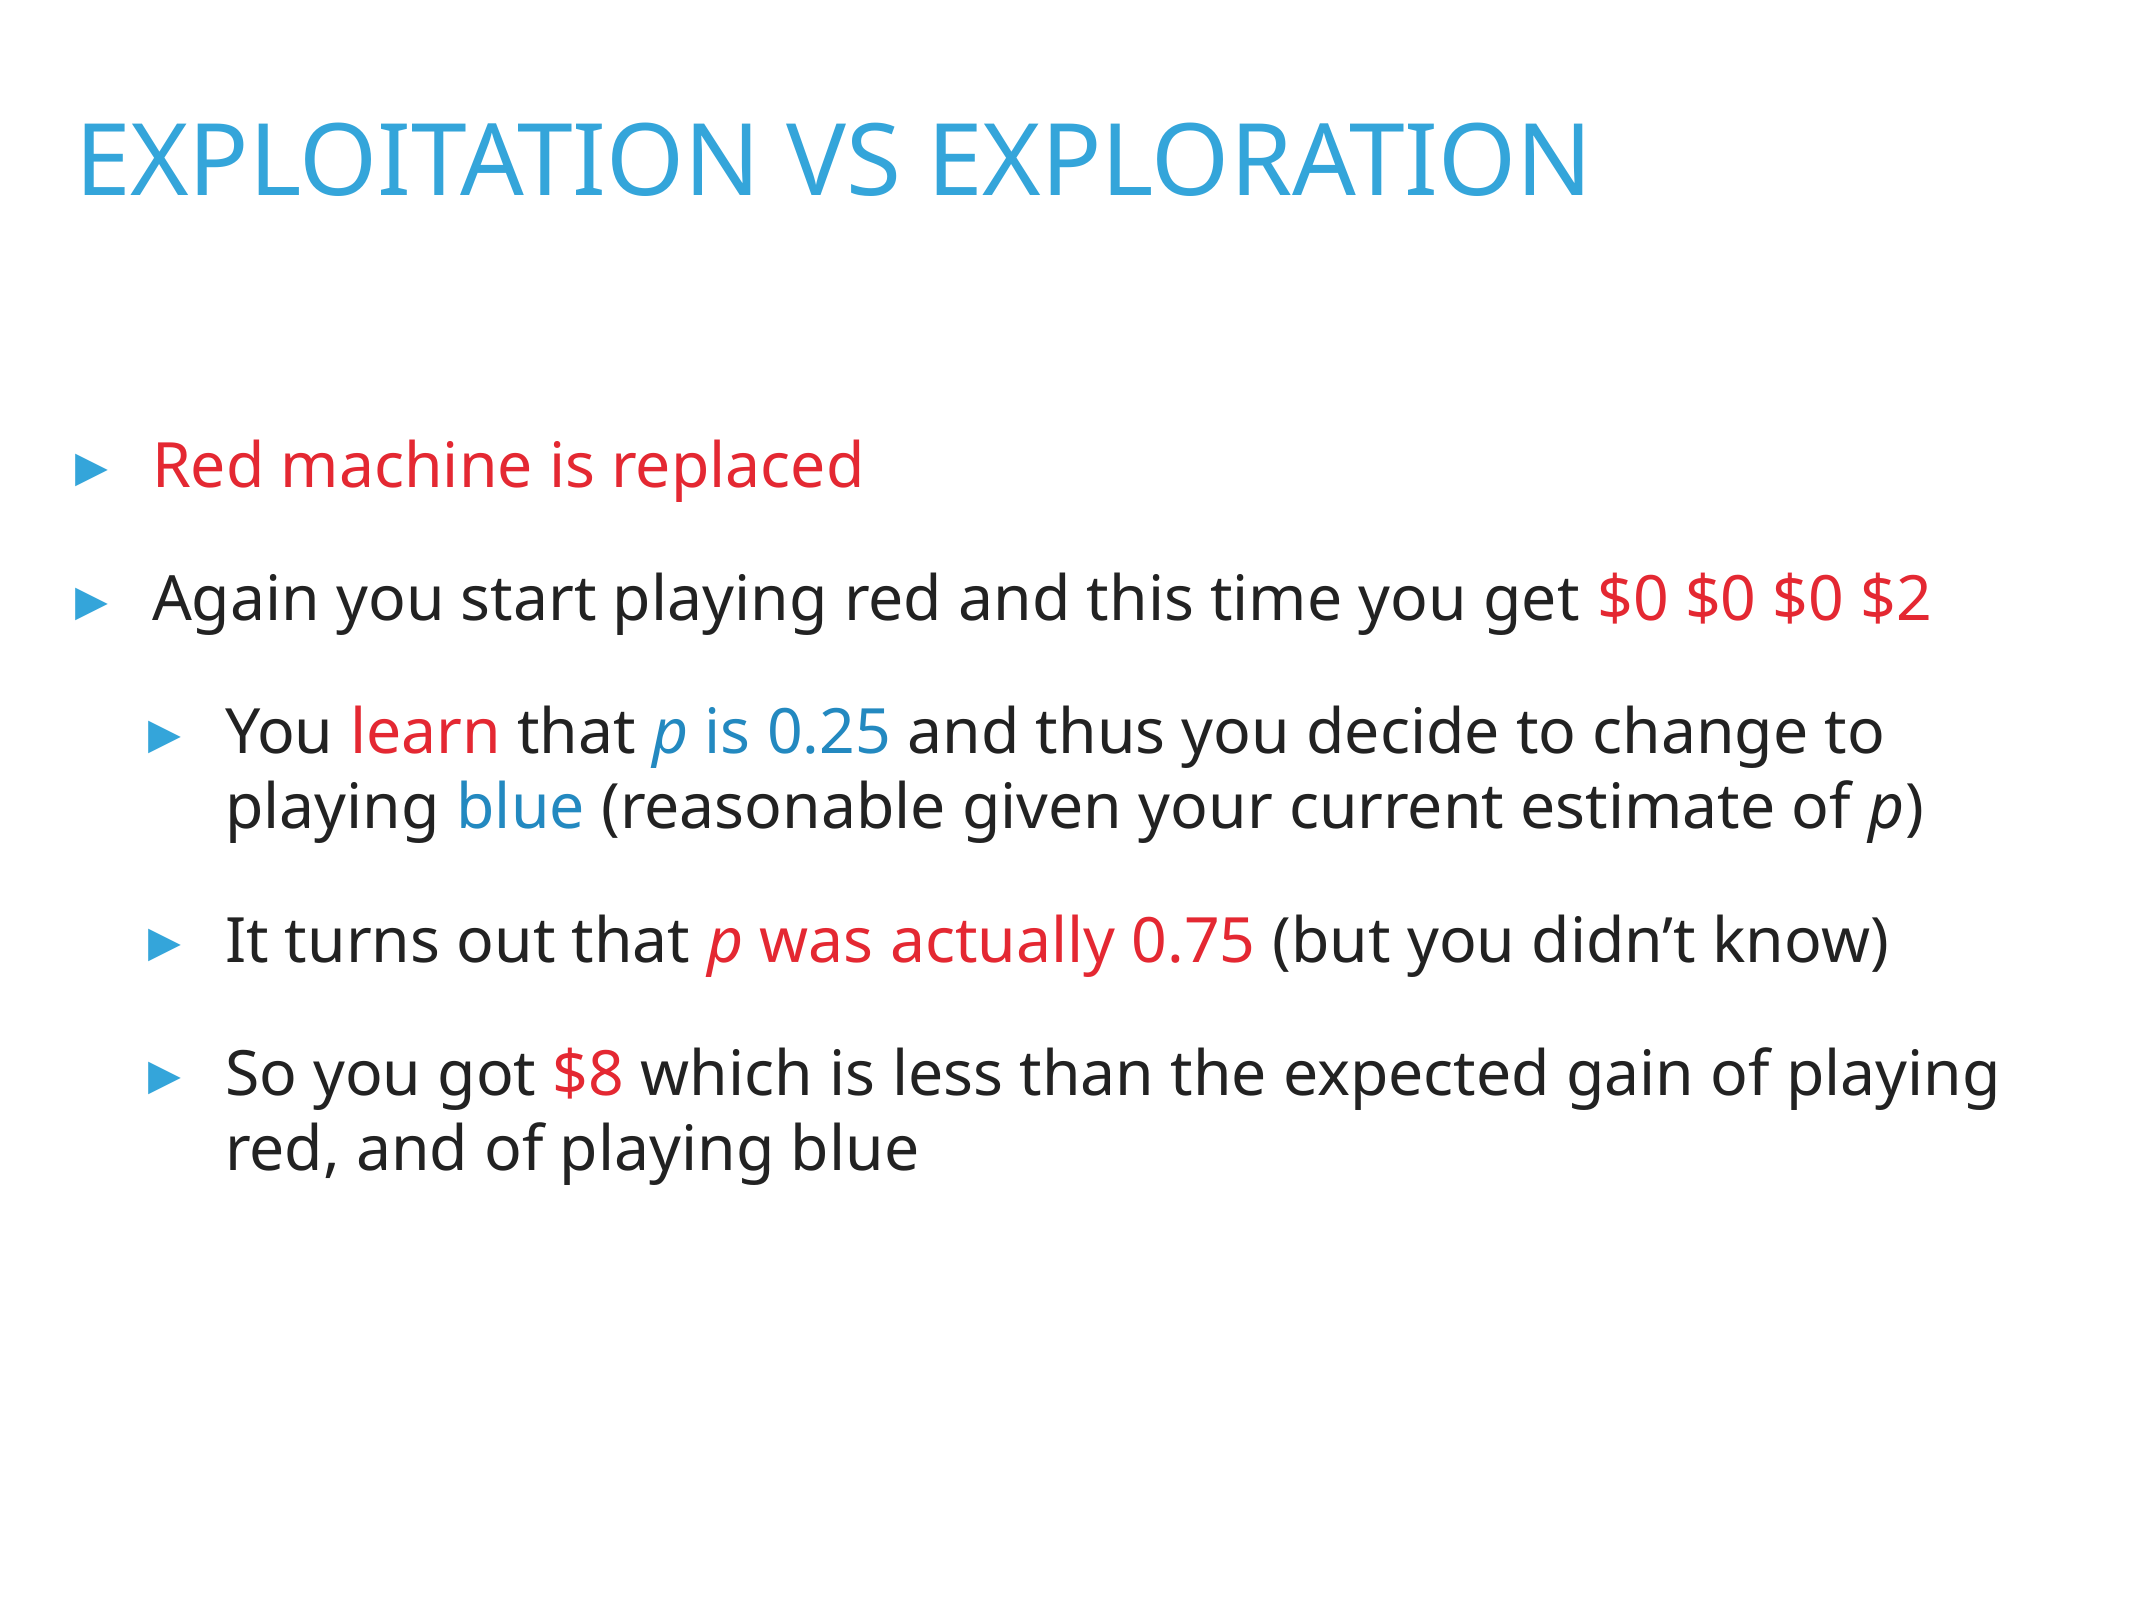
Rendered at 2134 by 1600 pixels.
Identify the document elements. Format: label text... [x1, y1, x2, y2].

text_box exploitation Vs exploration [66, 110, 2067, 229]
text_box Red machine is replaced Again you start playing red and this time you get $0 $0 $0 $2 You learn that p is 0.25 and thus you decide to change to playing blue (reasonable given your current estimate of p) It turns out that p was actually 0.75 (but you didn’t know) So you got $8 which is less than the expected gain of playing red, and of playing blue [66, 416, 2067, 1392]
